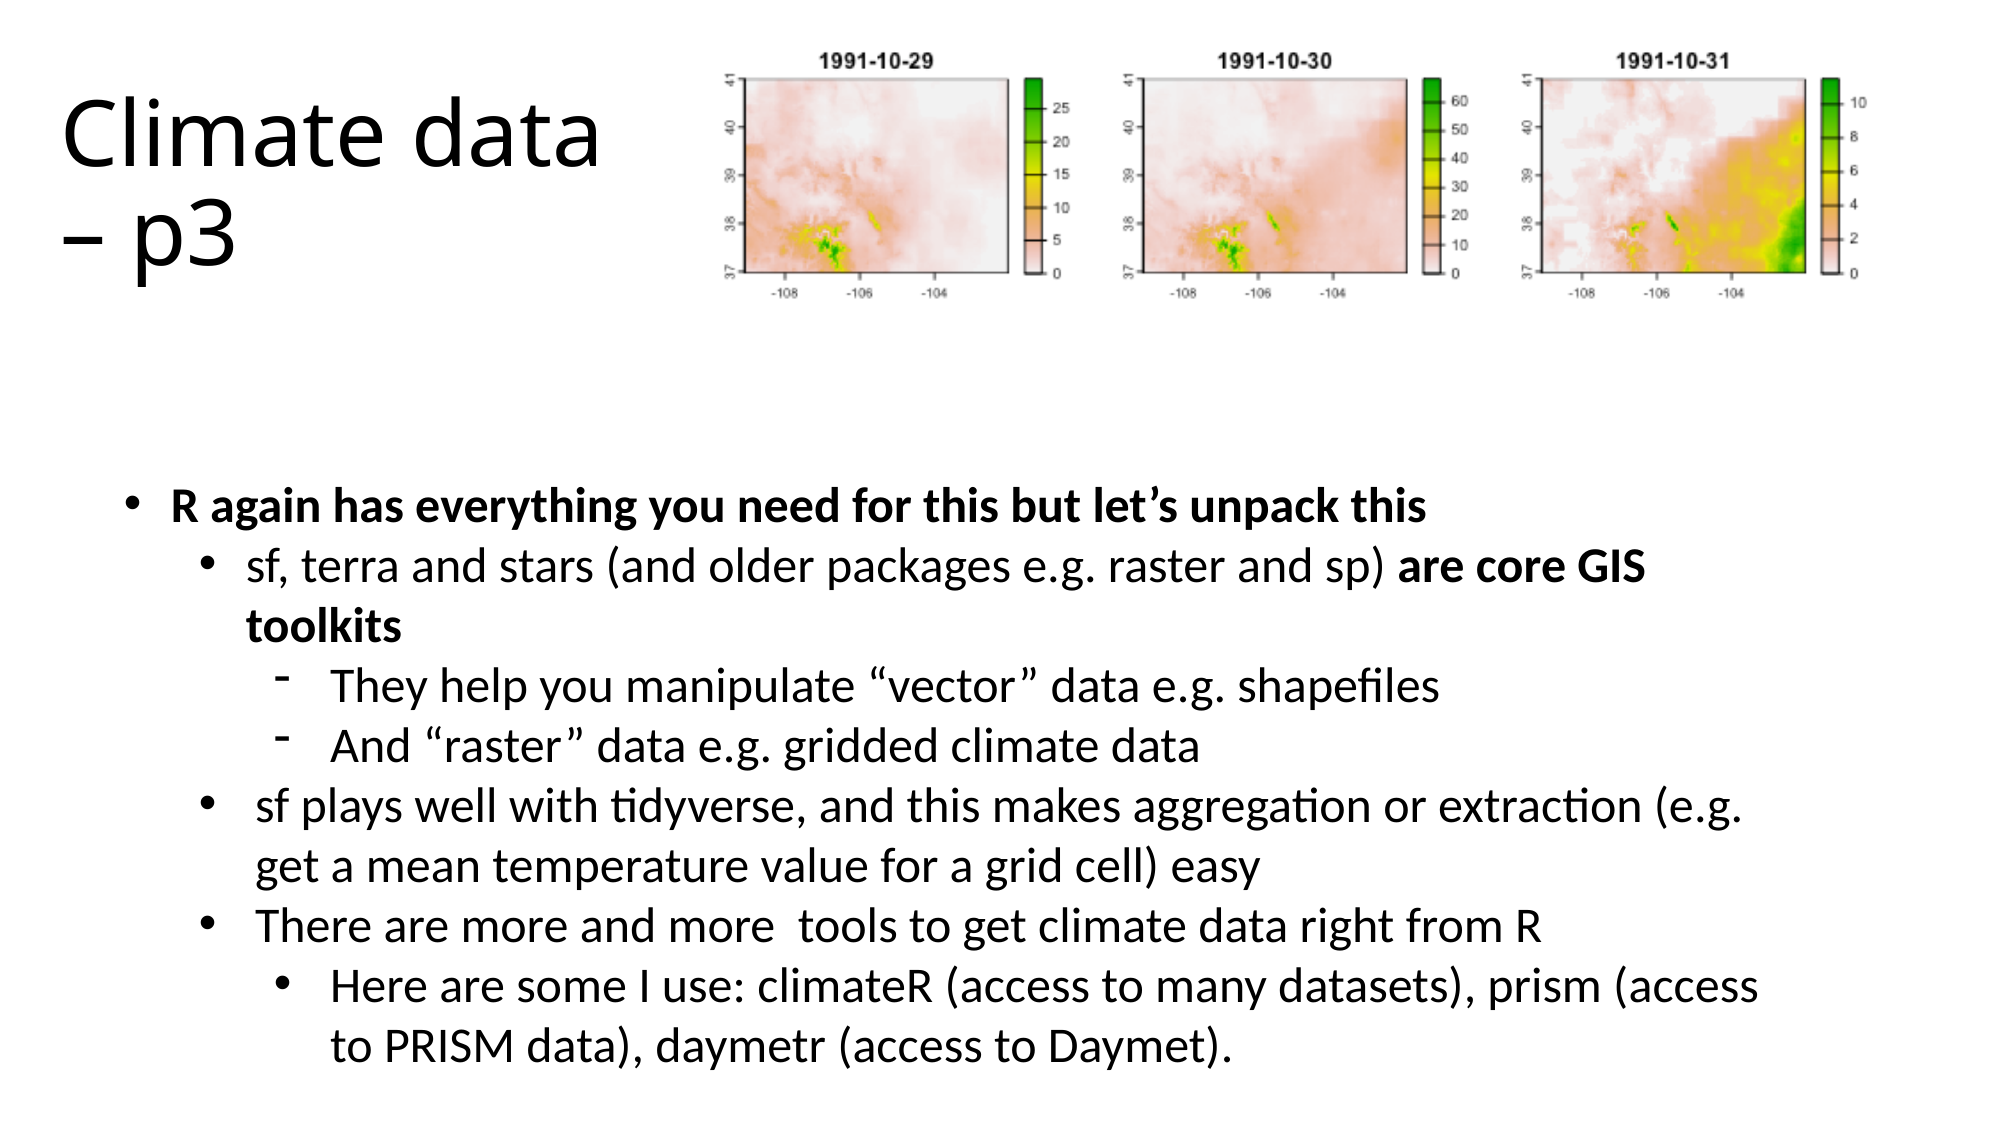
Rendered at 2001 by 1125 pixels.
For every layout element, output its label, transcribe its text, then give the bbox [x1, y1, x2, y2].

title Climate data – p3 [45, 77, 669, 296]
text_box R again has everything you need for this but let’s unpack this sf, terra and stars (and older packages e.g. raster and sp) are core GIS toolkits They help you manipulate “vector” data e.g. shapefiles And “raster” data e.g. gridded climate data sf plays well with tidyverse, and this makes aggregation or extraction (e.g. get a mean temperature value for a grid cell) easy There are more and more tools to get climate data right from R Here are some I use: climateR (access to many datasets), prism (access to PRISM data), daymetr (access to Daymet). [109, 464, 1813, 1125]
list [669, 22, 1897, 319]
